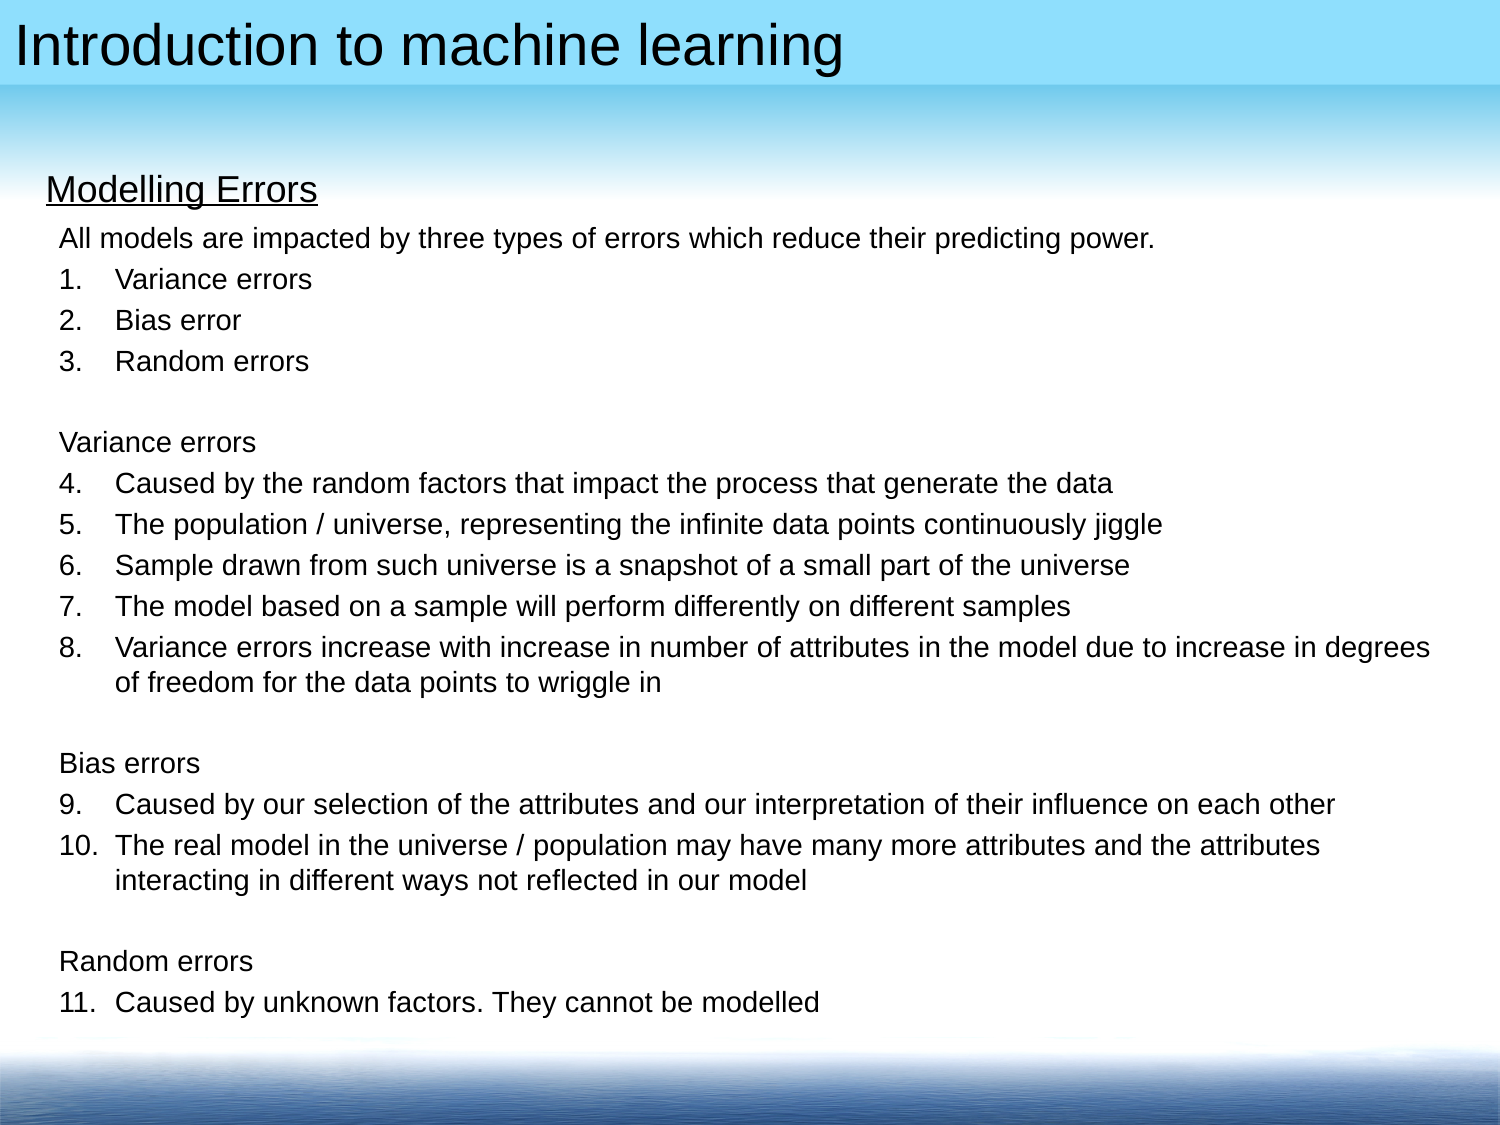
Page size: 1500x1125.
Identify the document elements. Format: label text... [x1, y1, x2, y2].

title Modelling Errors [30, 157, 1413, 225]
text_box All models are impacted by three types of errors which reduce their predicting power. Variance errors Bias error Random errors Variance errors Caused by the random factors that impact the process that generate the data The population / universe, representing the infinite data points continuously jiggle Sample drawn from such universe is a snapshot of a small part of the universe The model based on a sample will perform differently on different samples Variance errors increase with increase in number of attributes in the model due to increase in degrees of freedom for the data points to wriggle in Bias errors Caused by our selection of the attributes and our interpretation of their influence on each other The real model in the universe / population may have many more attributes and the attributes interacting in different ways not reflected in our model Random errors Caused by unknown factors. They cannot be modelled [35, 212, 1479, 1067]
picture [0, 1037, 1500, 1125]
